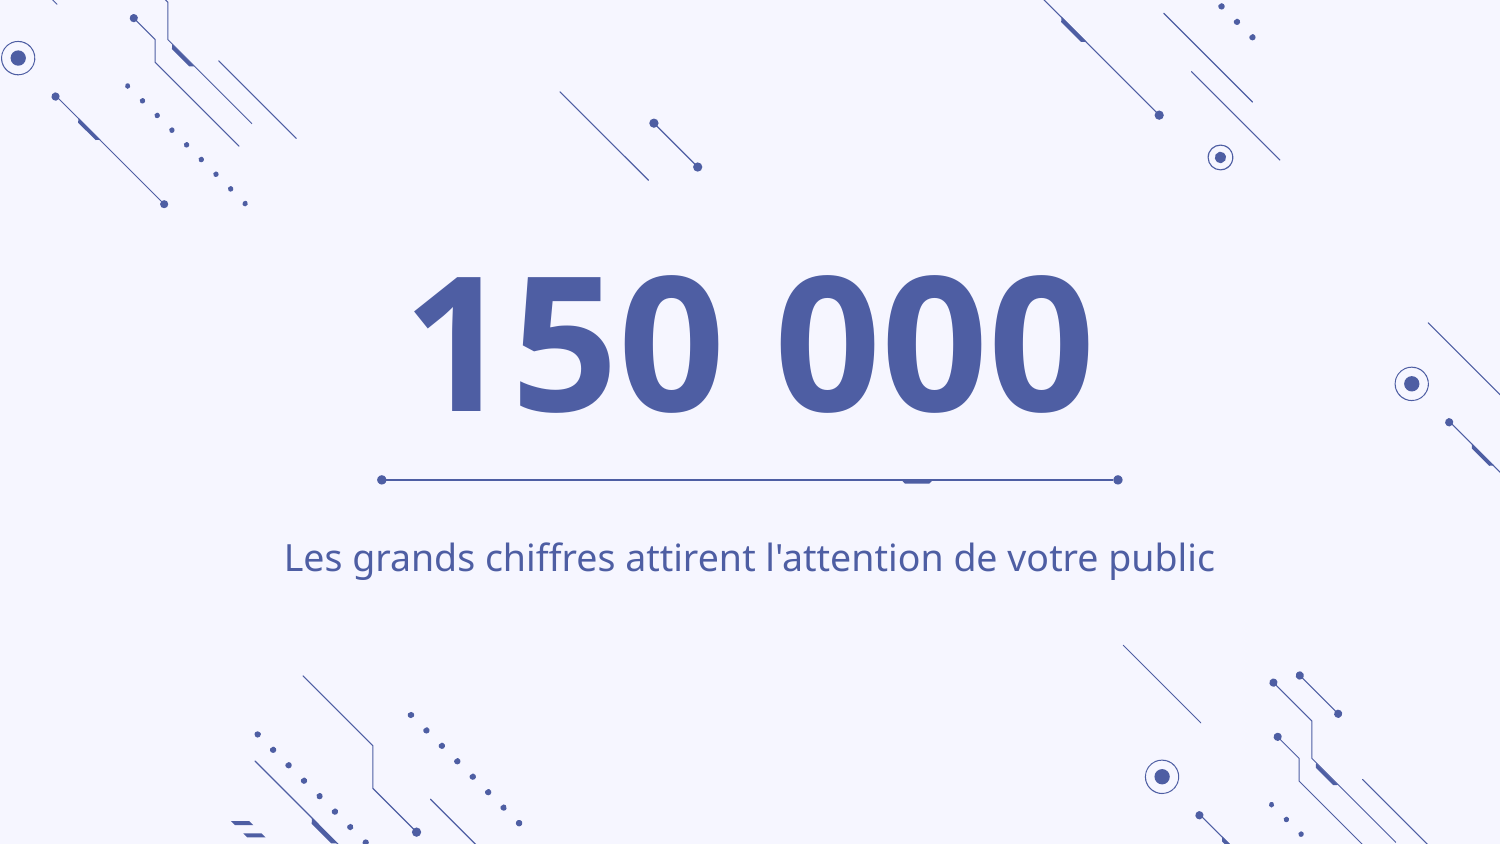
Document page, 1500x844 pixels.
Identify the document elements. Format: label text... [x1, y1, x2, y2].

title 150 000 [207, 223, 1293, 455]
subtitle Les grands chiffres attirent l'attention de votre public [207, 534, 1293, 620]
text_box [1394, 322, 1500, 535]
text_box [558, 90, 703, 182]
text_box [376, 464, 1123, 497]
